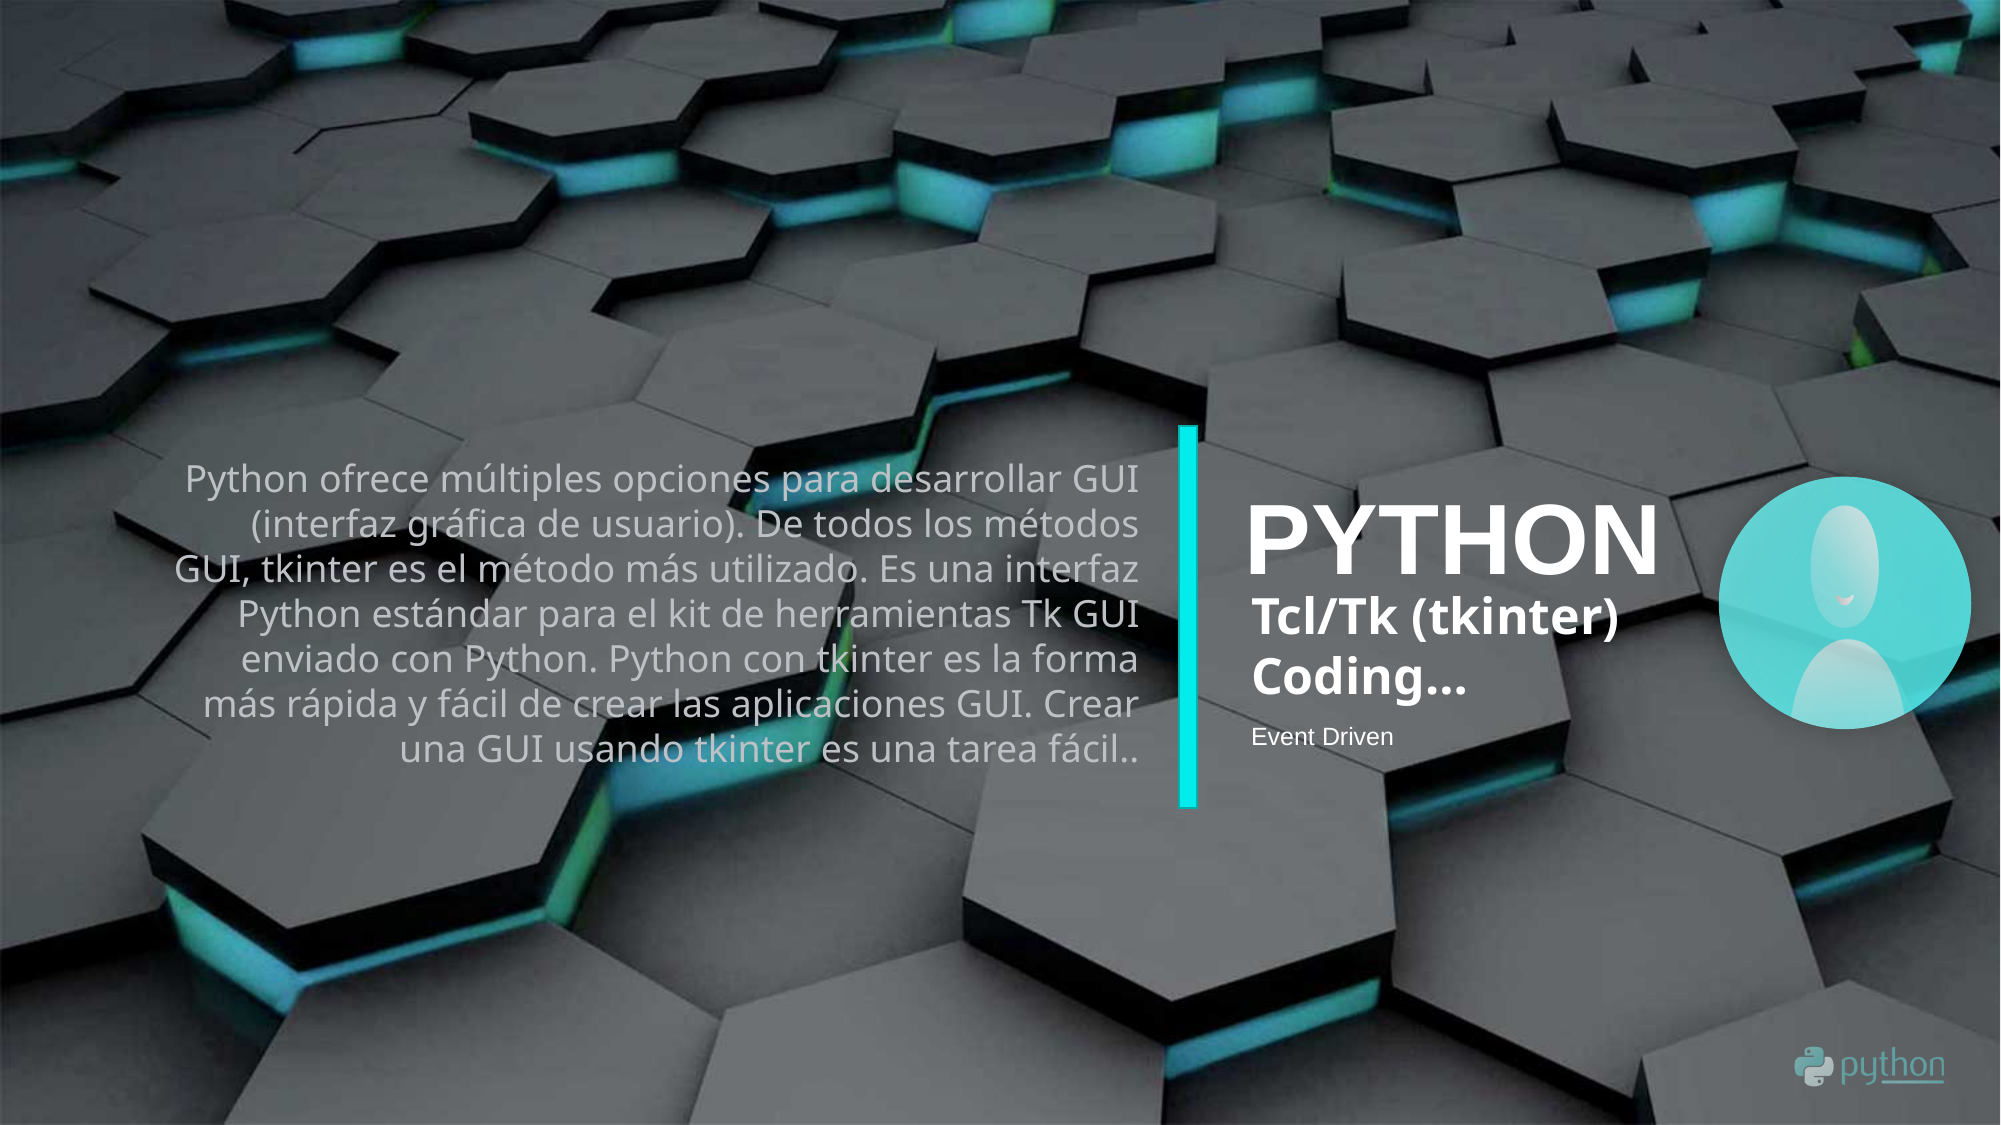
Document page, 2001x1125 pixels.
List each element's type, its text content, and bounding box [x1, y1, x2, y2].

text_box [1178, 425, 1198, 809]
text_box Event Driven [1236, 712, 1885, 758]
text_box Python ofrece múltiples opciones para desarrollar GUI (interfaz gráfica de usuario). De todos los métodos GUI, tkinter es el método más utilizado. Es una interfaz Python estándar para el kit de herramientas Tk GUI enviado con Python. Python con tkinter es la forma más rápida y fácil de crear las aplicaciones GUI. Crear una GUI usando tkinter es una tarea fácil.. [154, 447, 1155, 778]
text_box Tcl/Tk (tkinter) Coding… [1236, 576, 1718, 712]
picture [0, 0, 2001, 1125]
text_box PYTHON [1229, 467, 1794, 602]
